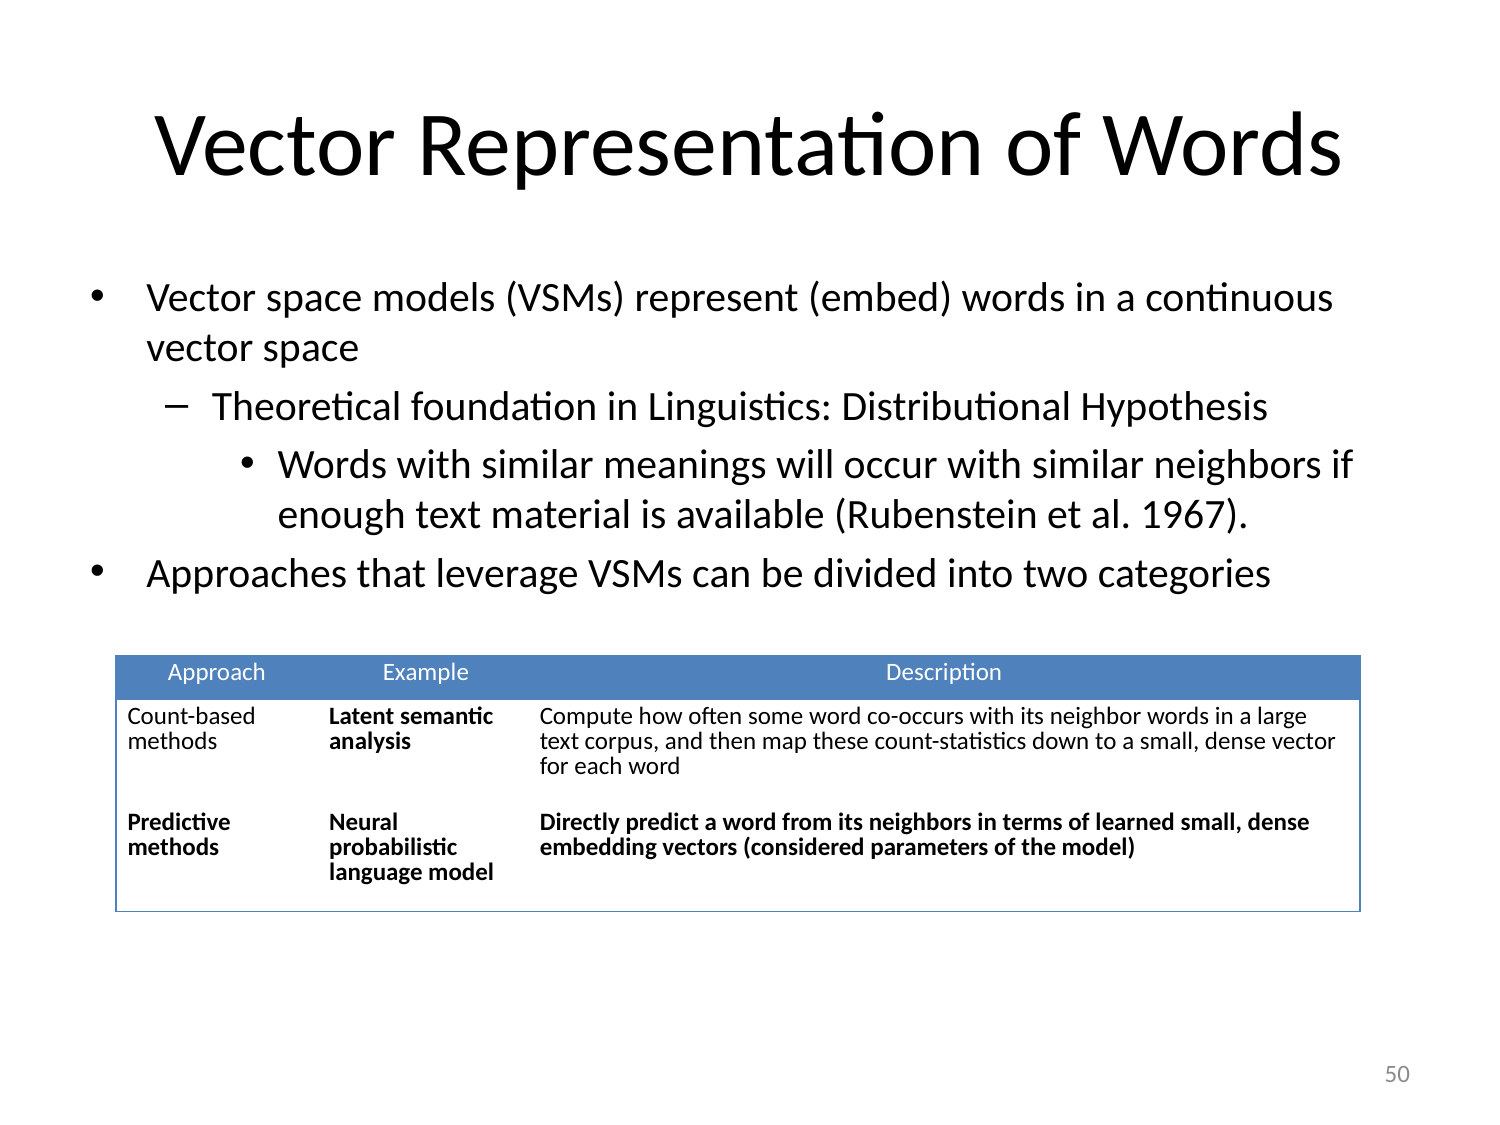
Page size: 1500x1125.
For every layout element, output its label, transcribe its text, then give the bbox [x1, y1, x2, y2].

title Vector Representation of Words [75, 45, 1425, 233]
table_cell Count-based methods [117, 700, 318, 806]
list Vector space models (VSMs) represent (embed) words in a continuous vector space Theoretical foundation in Linguistics: Distributional Hypothesis Words with similar meanings will occur with similar neighbors if enough text material is available (Rubenstein et al. 1967). Approaches that leverage VSMs can be divided into two categories [75, 262, 1425, 1005]
table_header Example [318, 657, 528, 700]
table_cell Predictive methods [117, 806, 318, 911]
slide_number 50 [1074, 1042, 1425, 1103]
table_header Description [528, 657, 1359, 700]
table_cell Latent semantic analysis [318, 700, 528, 806]
table_cell Neural probabilistic language model [318, 806, 528, 911]
table_cell Directly predict a word from its neighbors in terms of learned small, dense embedding vectors (considered parameters of the model) [528, 806, 1359, 911]
table_header Approach [117, 657, 318, 700]
table_cell Compute how often some word co-occurs with its neighbor words in a large text corpus, and then map these count-statistics down to a small, dense vector for each word [528, 700, 1359, 806]
